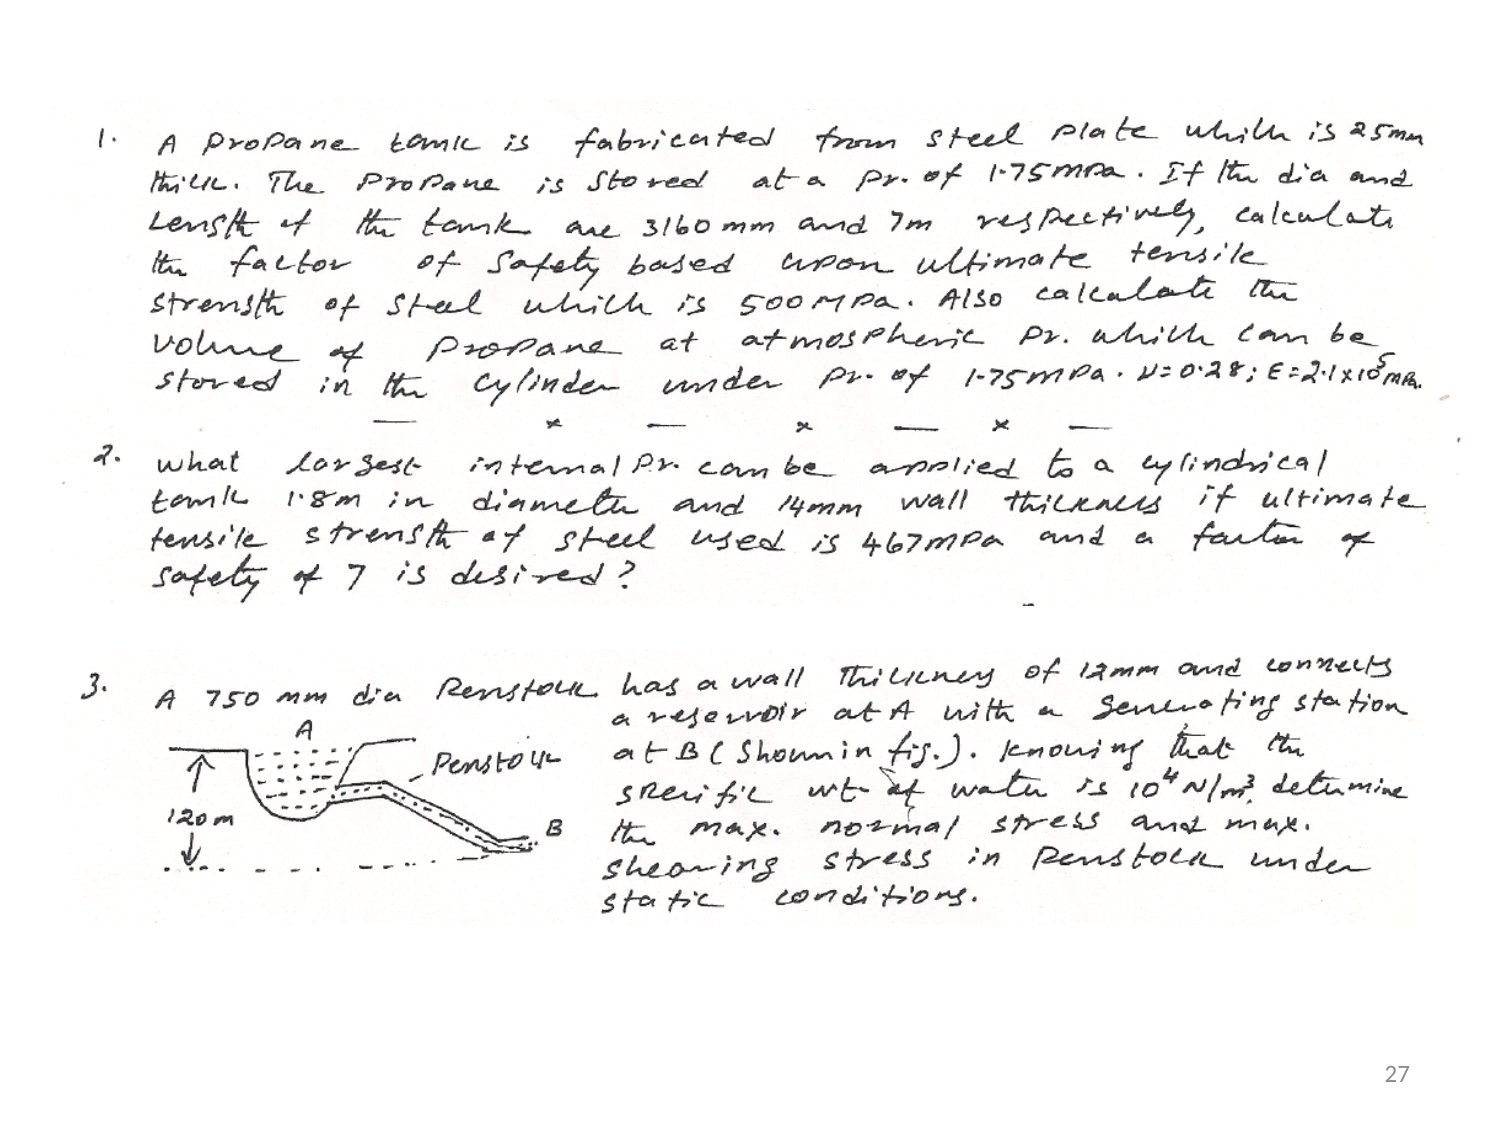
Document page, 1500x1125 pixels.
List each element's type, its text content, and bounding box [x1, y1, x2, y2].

picture [49, 99, 1463, 607]
slide_number 27 [1074, 1042, 1425, 1103]
picture [62, 649, 1426, 926]
